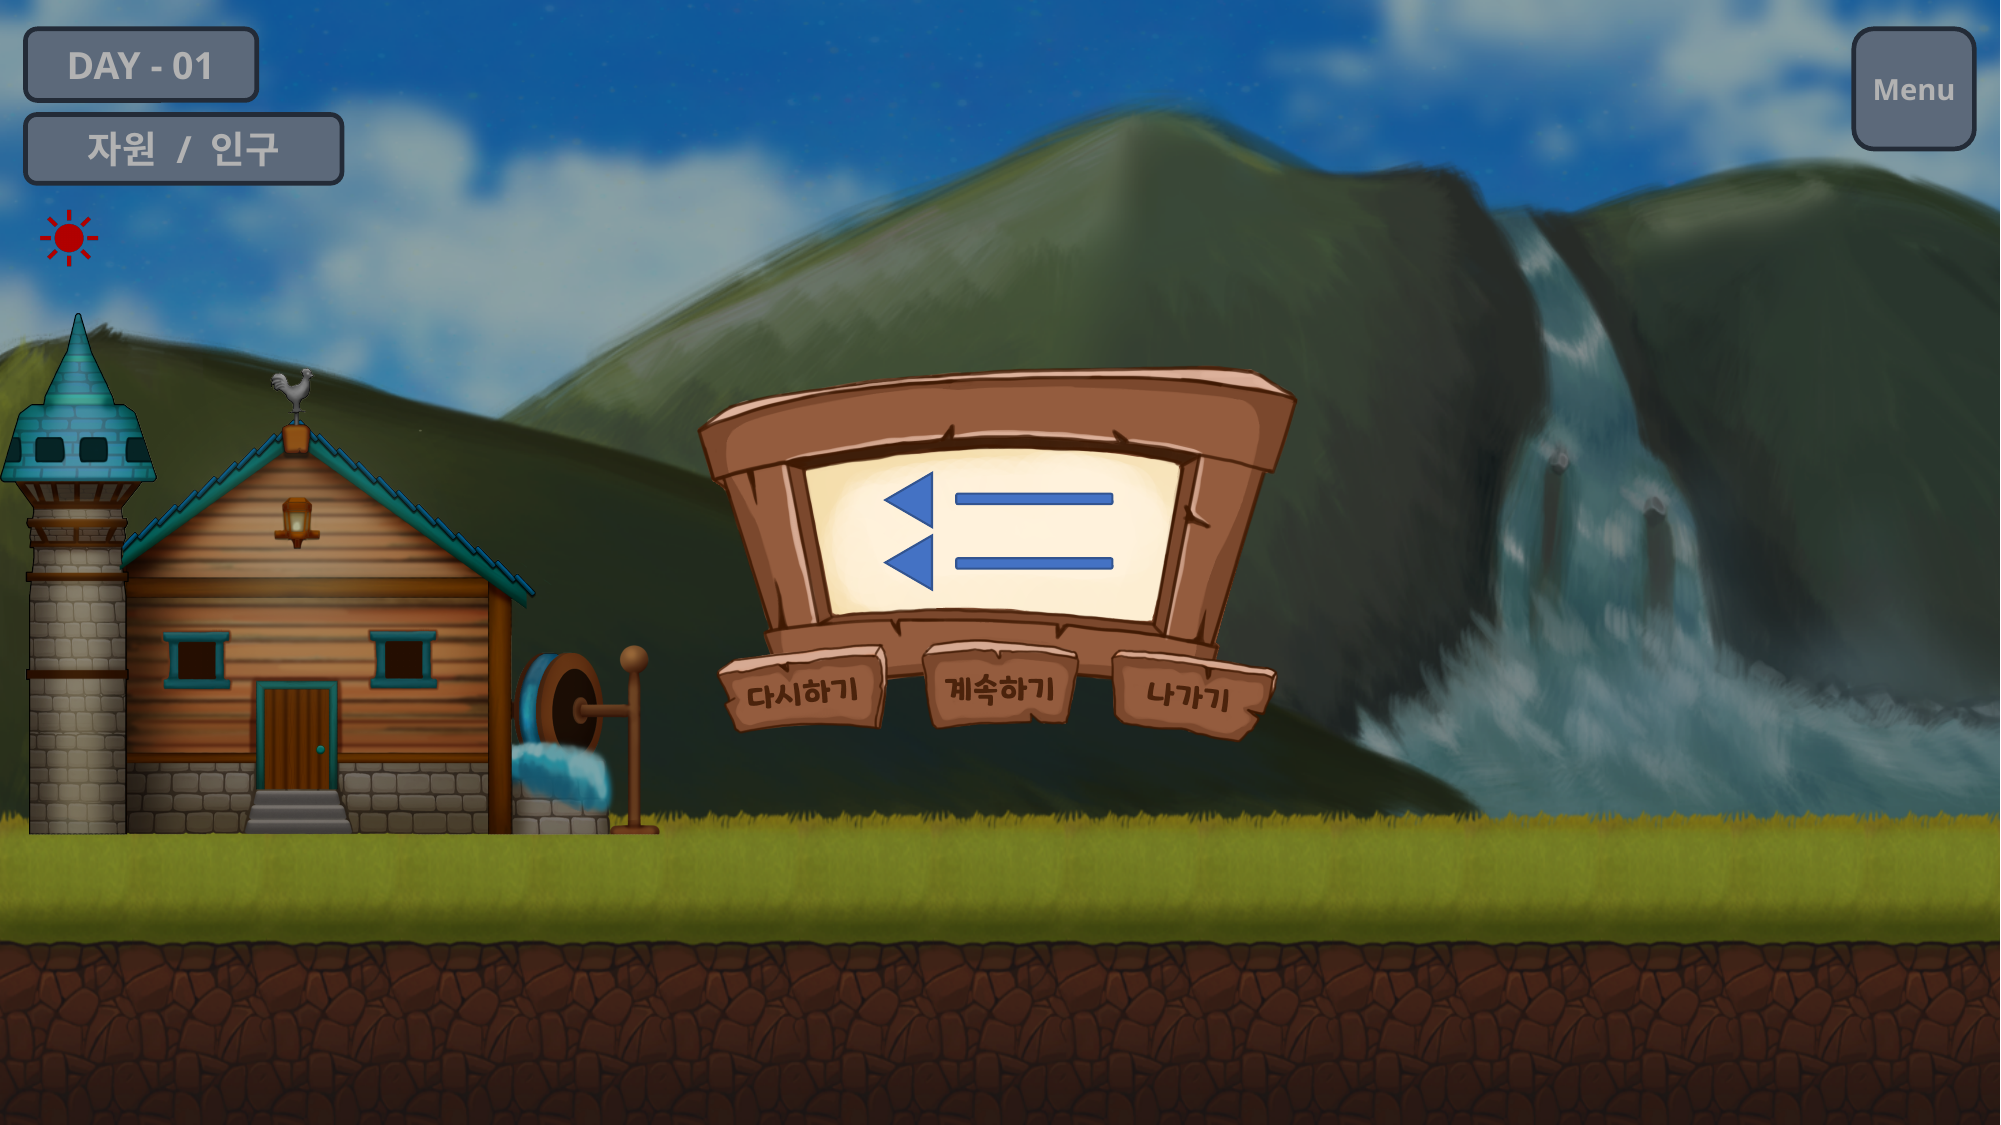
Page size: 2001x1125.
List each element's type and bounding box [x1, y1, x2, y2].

text_box [0, 0, 2000, 1125]
